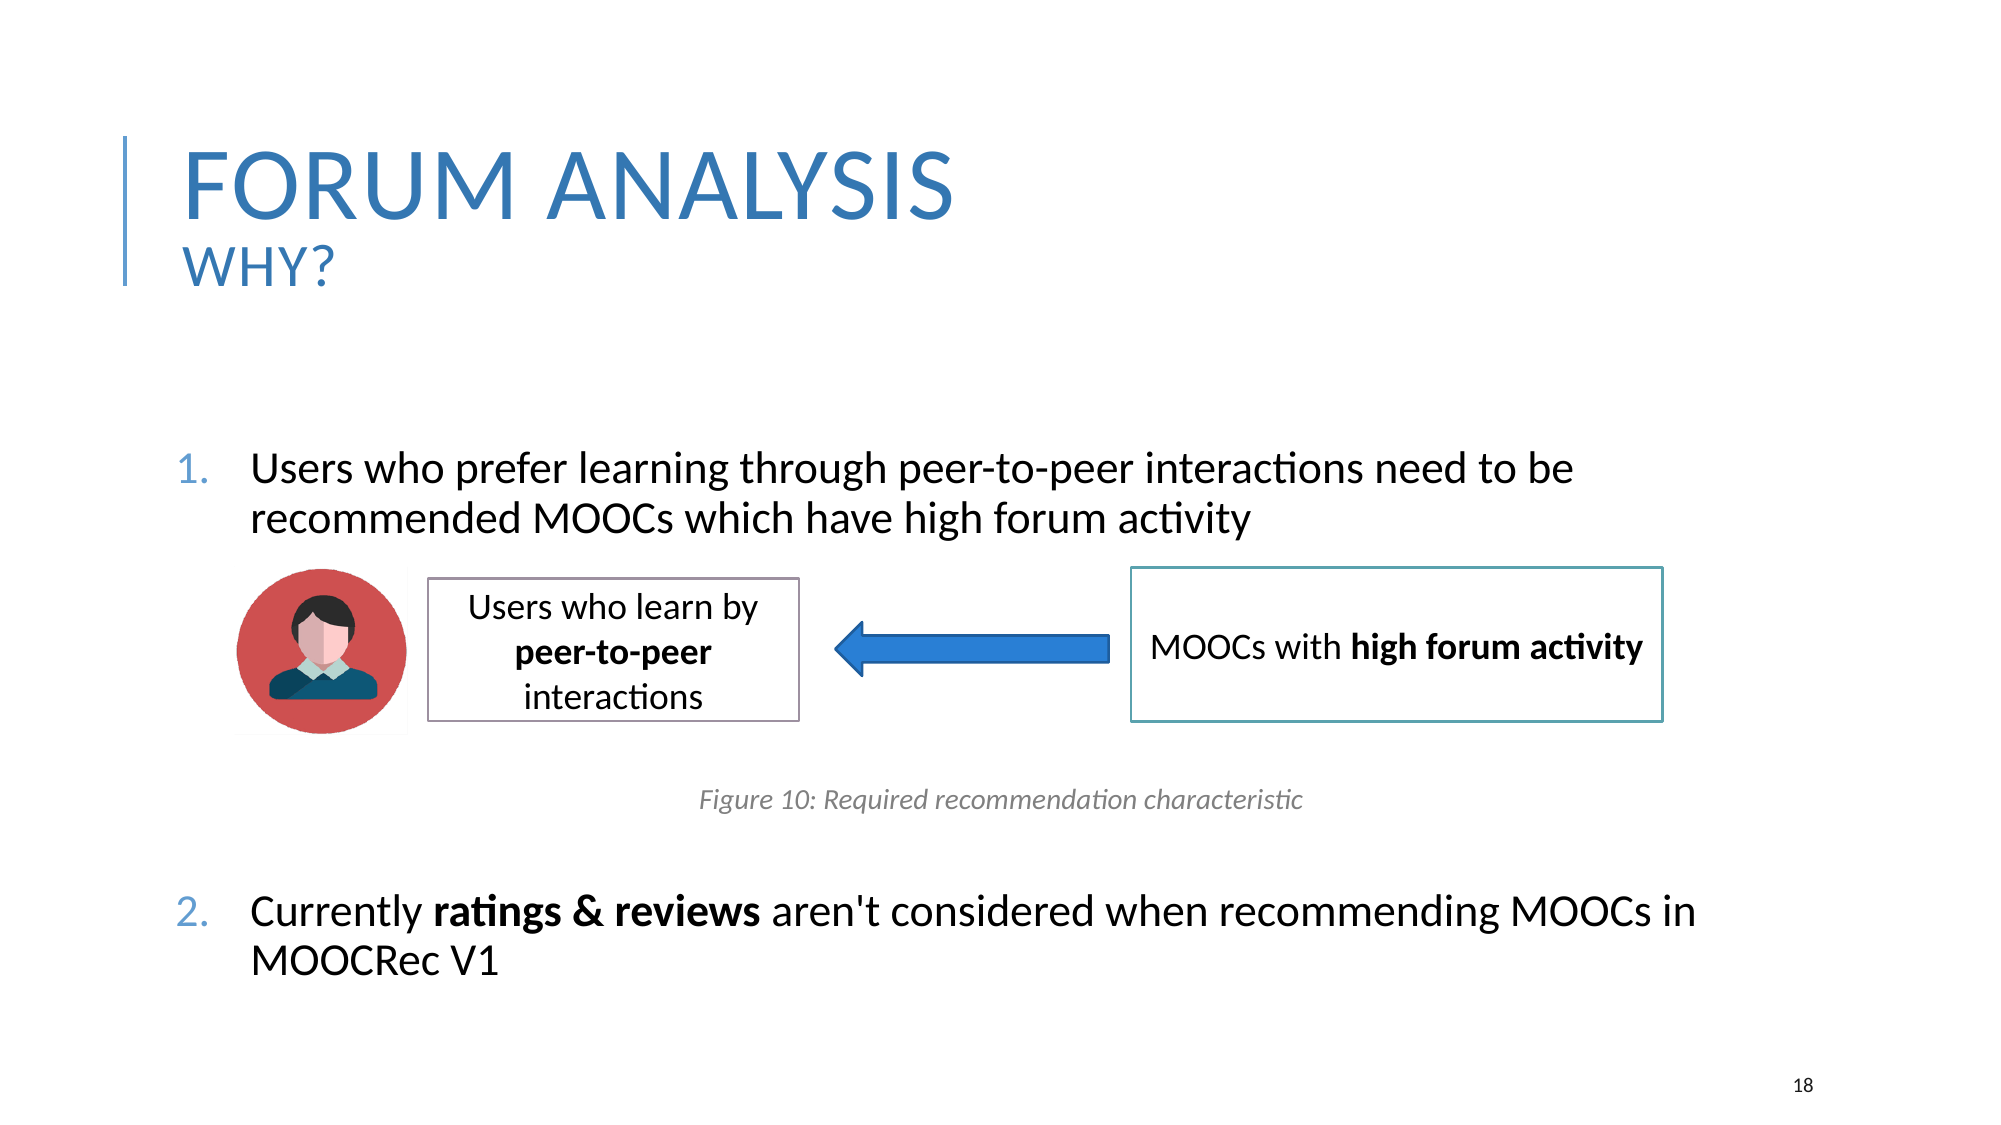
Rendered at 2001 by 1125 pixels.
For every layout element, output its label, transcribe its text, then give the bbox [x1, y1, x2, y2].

text_box MOOCs with high forum activity [1130, 566, 1664, 723]
text_box [834, 620, 1110, 678]
text_box Users who learn by peer-to-peer interactions [427, 577, 800, 722]
list Users who prefer learning through peer-to-peer interactions need to be recommended MOOCs which have high forum activity Currently ratings & reviews aren't considered when recommending MOOCs in MOOCRec V1 [168, 352, 1763, 1013]
title Forum Analysis WHY? [168, 96, 1763, 342]
slide_number 17 [1777, 1061, 1938, 1107]
text_box Figure 10: Required recommendation characteristic [684, 773, 1319, 823]
picture [234, 566, 408, 735]
